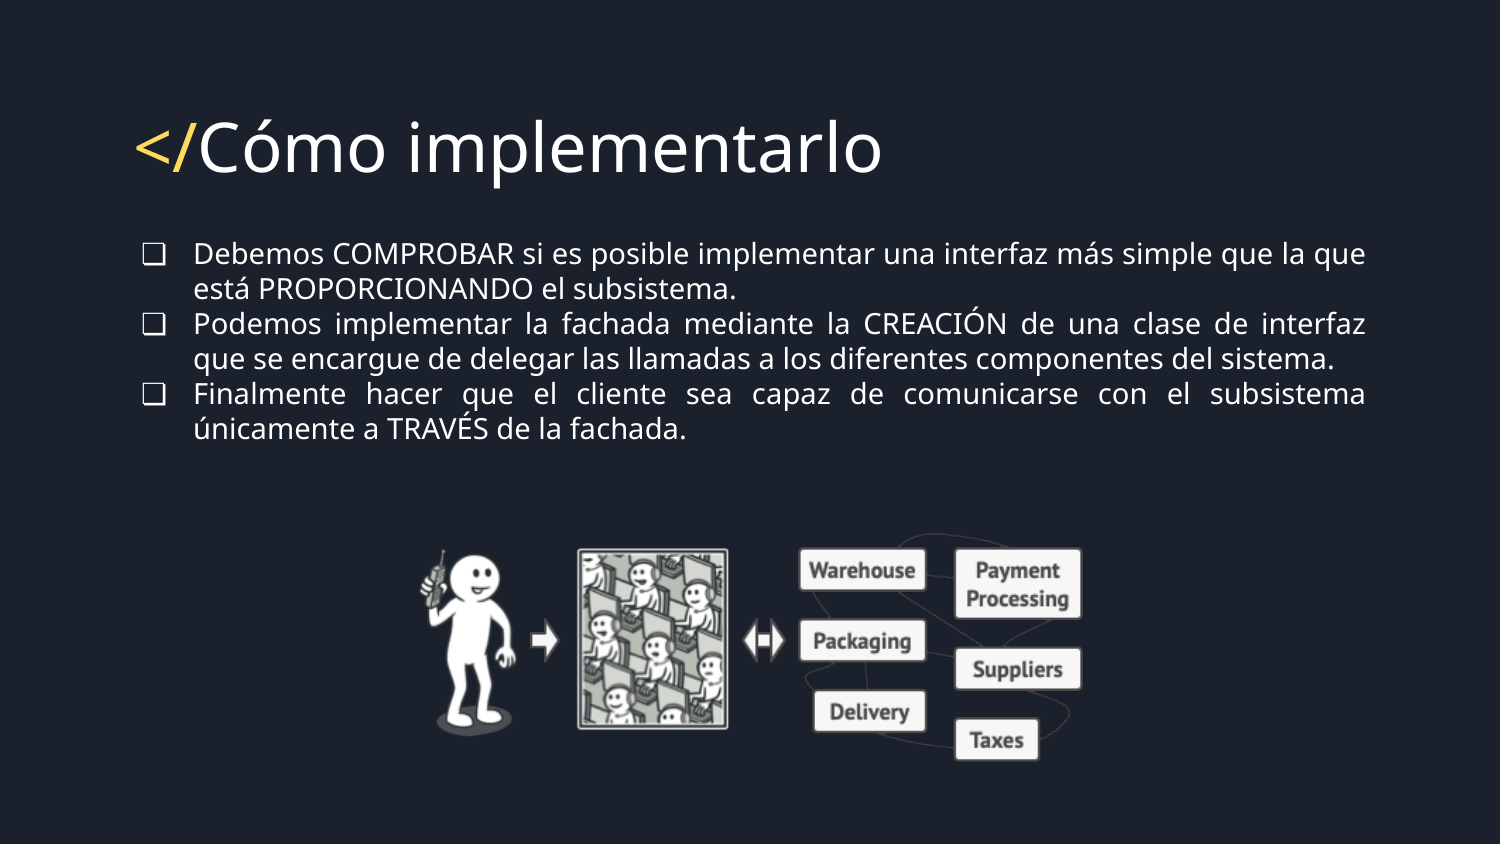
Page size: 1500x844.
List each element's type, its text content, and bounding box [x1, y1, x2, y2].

text_box </Cómo implementarlo [118, 88, 1382, 183]
picture [404, 506, 1096, 775]
text_box Debemos COMPROBAR si es posible implementar una interfaz más simple que la que está PROPORCIONANDO el subsistema. Podemos implementar la fachada mediante la CREACIÓN de una clase de interfaz que se encargue de delegar las llamadas a los diferentes componentes del sistema. Finalmente hacer que el cliente sea capaz de comunicarse con el subsistema únicamente a TRAVÉS de la fachada. [103, 220, 1382, 461]
